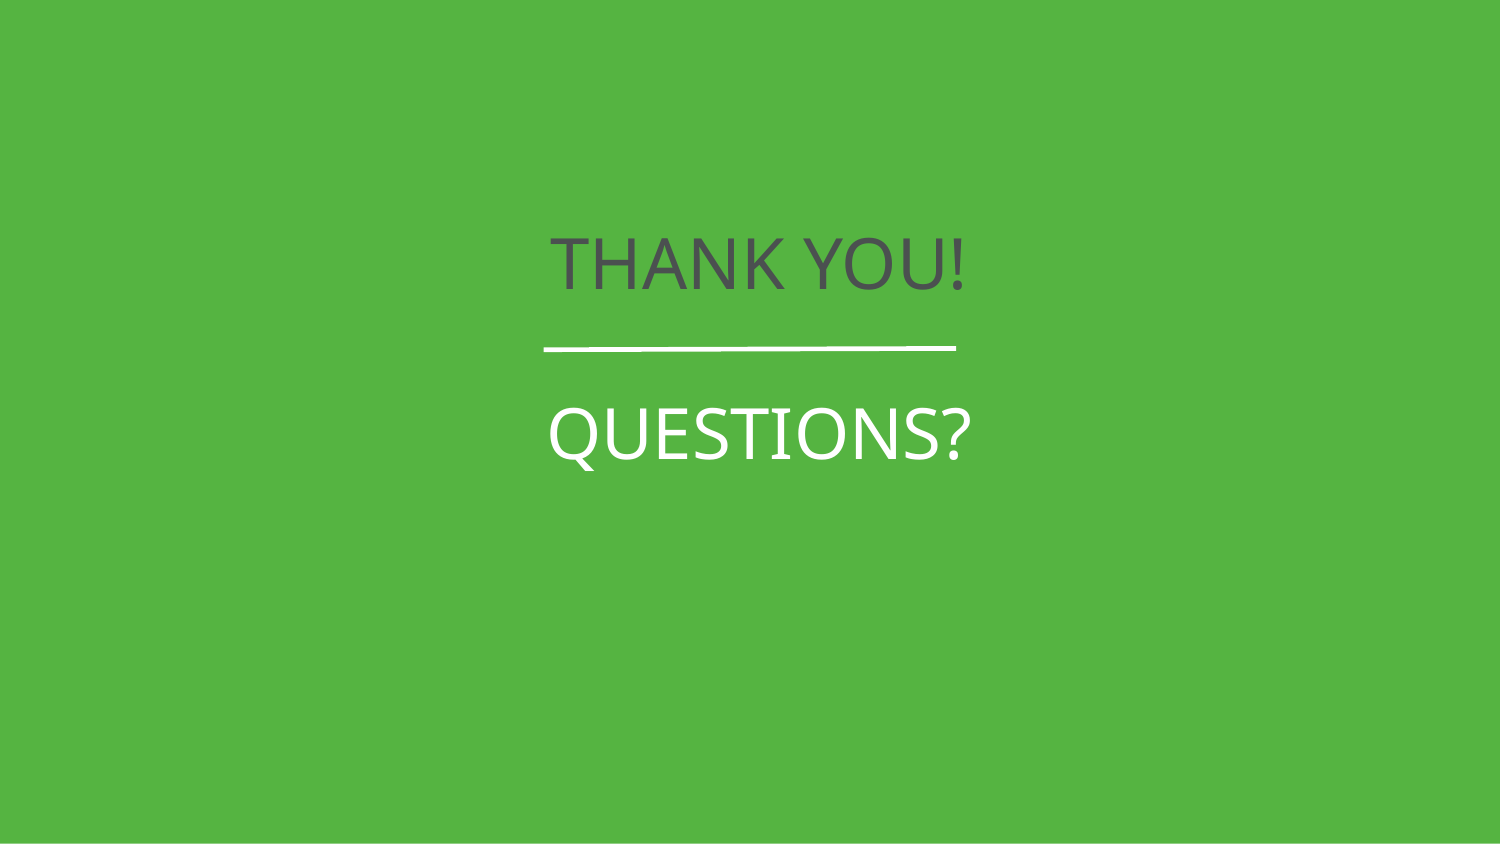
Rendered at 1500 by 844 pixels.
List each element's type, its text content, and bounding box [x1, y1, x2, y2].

text_box THANK YOU! QUESTIONS? [106, 218, 1412, 305]
